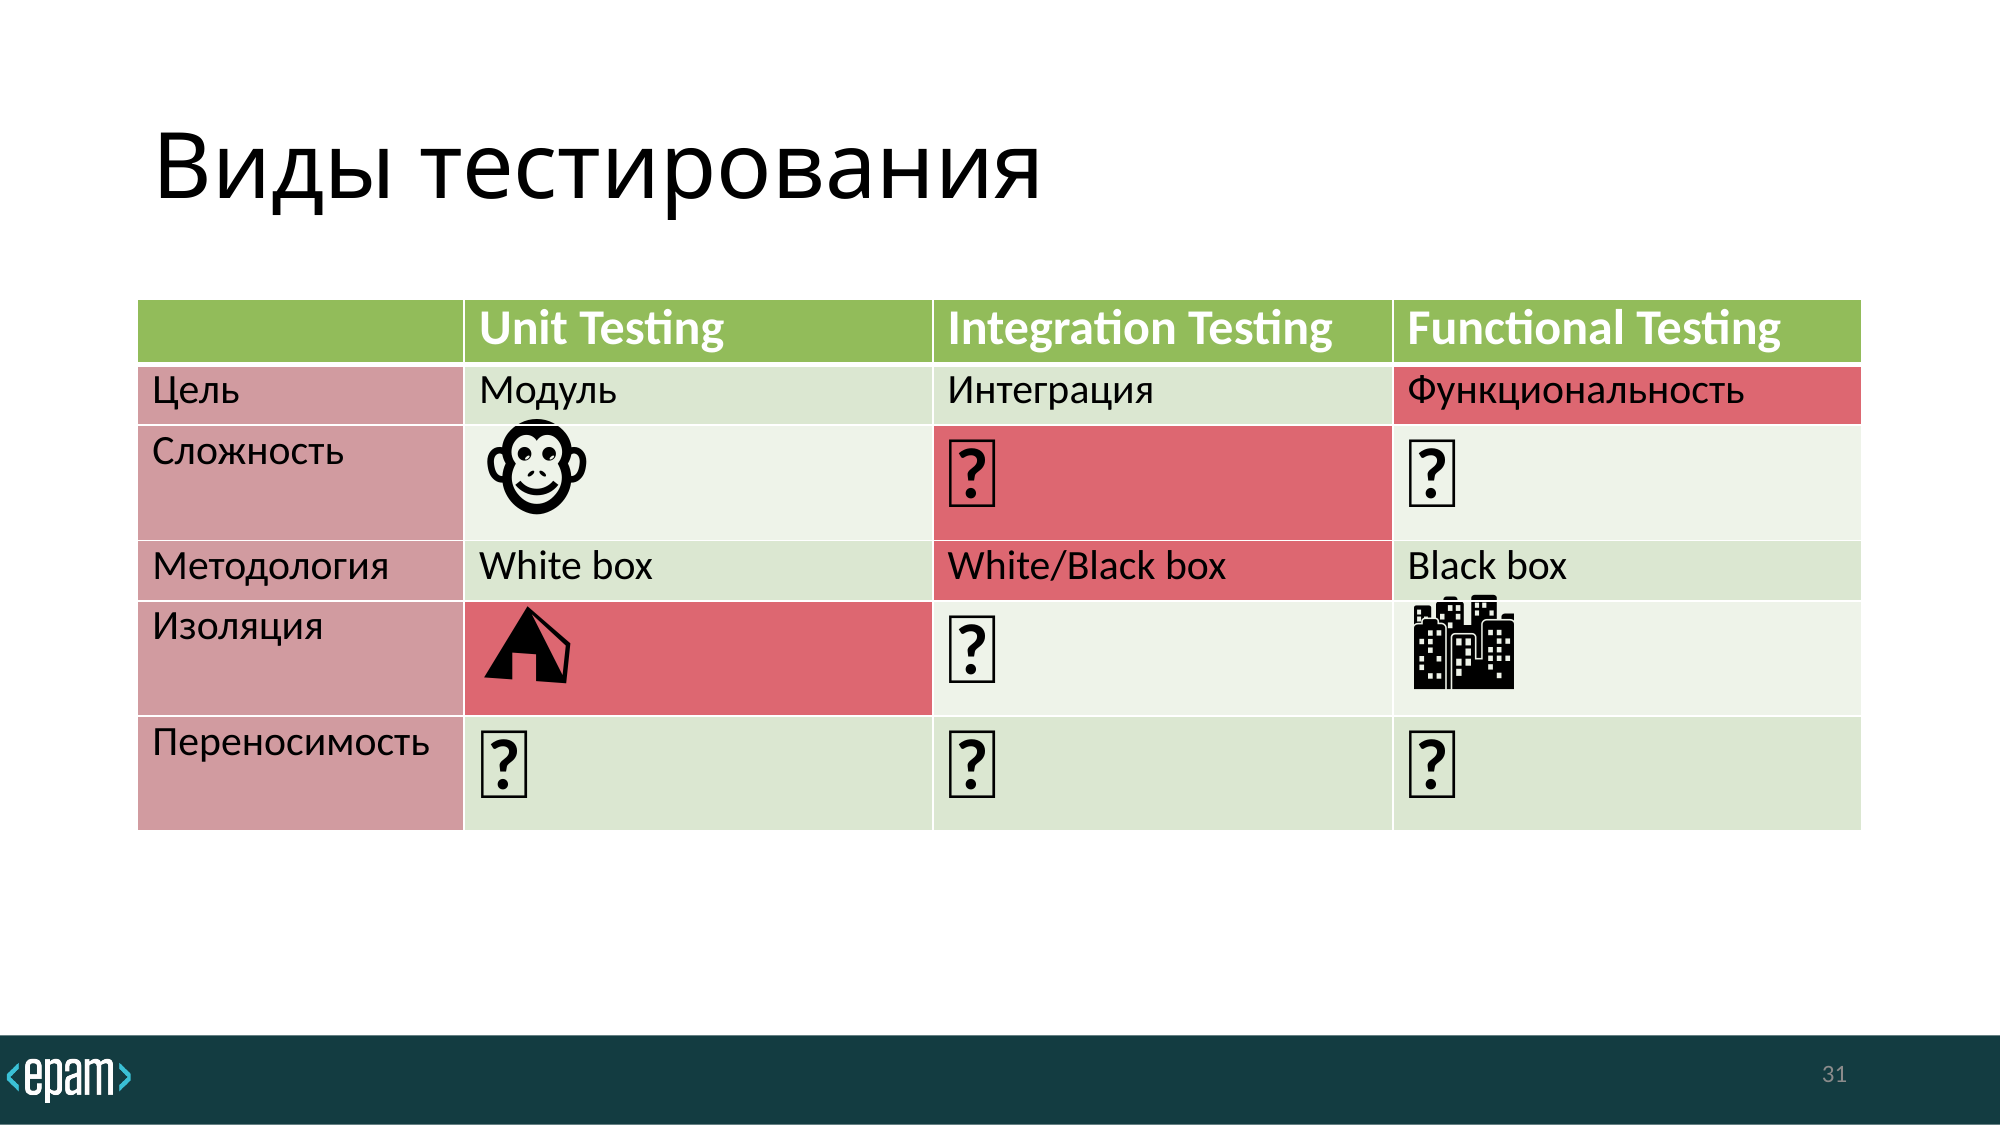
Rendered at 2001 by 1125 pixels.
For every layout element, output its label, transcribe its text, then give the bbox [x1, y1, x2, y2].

table_header Functional Testing [1394, 300, 1861, 362]
slide_number 31 [1412, 1042, 1863, 1103]
table_cell Переносимость [138, 717, 463, 830]
table_cell Интеграция [934, 367, 1392, 424]
table_header Integration Testing [934, 300, 1392, 362]
table_cell Black box [1394, 541, 1861, 600]
title Виды тестирования [137, 59, 1863, 278]
table_cell 🤠 [934, 426, 1392, 540]
table_cell 🐵 [465, 426, 932, 540]
table_cell 🎪 [934, 717, 1392, 830]
table_cell White/Black box [934, 541, 1392, 600]
table_header [138, 300, 463, 362]
table_cell 🕍 [1394, 717, 1861, 830]
table_cell 🤓 [1394, 426, 1861, 540]
table_cell Функциональность [1394, 367, 1861, 424]
table_header Unit Testing [465, 300, 932, 362]
table_cell Цель [138, 367, 463, 424]
table_cell Изоляция [138, 602, 463, 715]
table_cell Методология [138, 541, 463, 600]
table_cell 🏡 [934, 602, 1392, 715]
table_cell Сложность [138, 426, 463, 540]
table_cell ⛺ [465, 602, 932, 715]
table_cell Модуль [465, 367, 932, 424]
table_cell White box [465, 541, 932, 600]
table_cell 👜 [465, 717, 932, 830]
table_cell 🏙 [1394, 602, 1861, 715]
